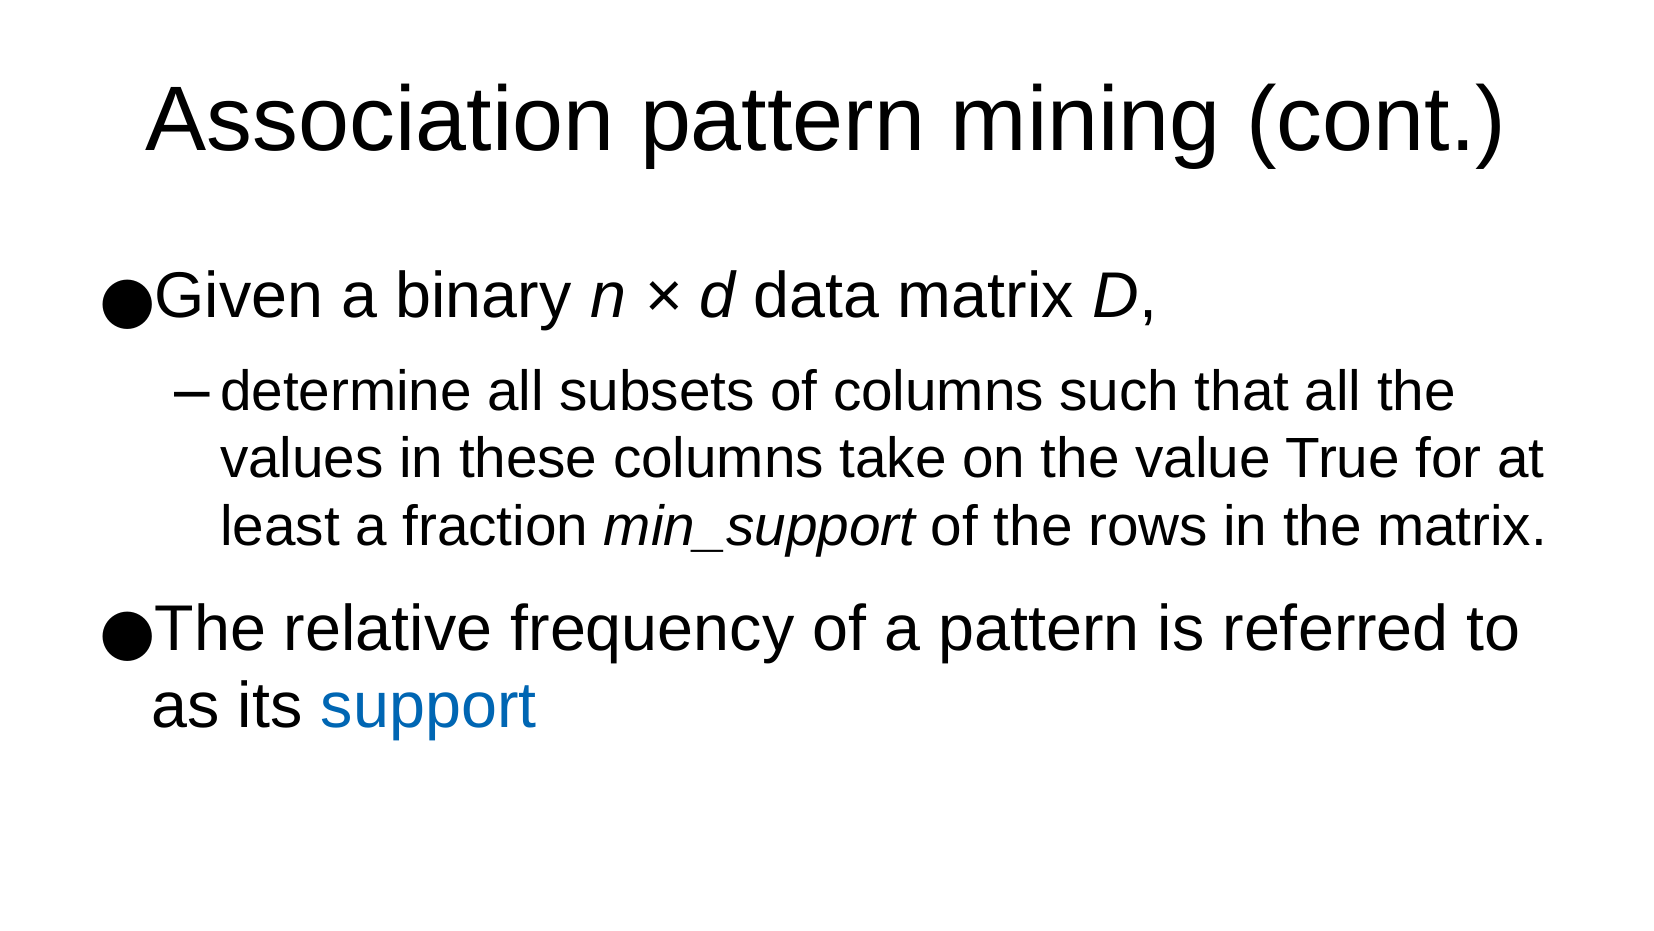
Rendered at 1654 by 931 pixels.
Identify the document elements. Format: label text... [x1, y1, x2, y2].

text_box Given a binary n × d data matrix D, determine all subsets of columns such that all the values in these columns take on the value True for at least a fraction min_support of the rows in the matrix. The relative frequency of a pattern is referred to as its support [82, 252, 1571, 793]
text_box Association pattern mining (cont.) [82, 1, 1571, 225]
